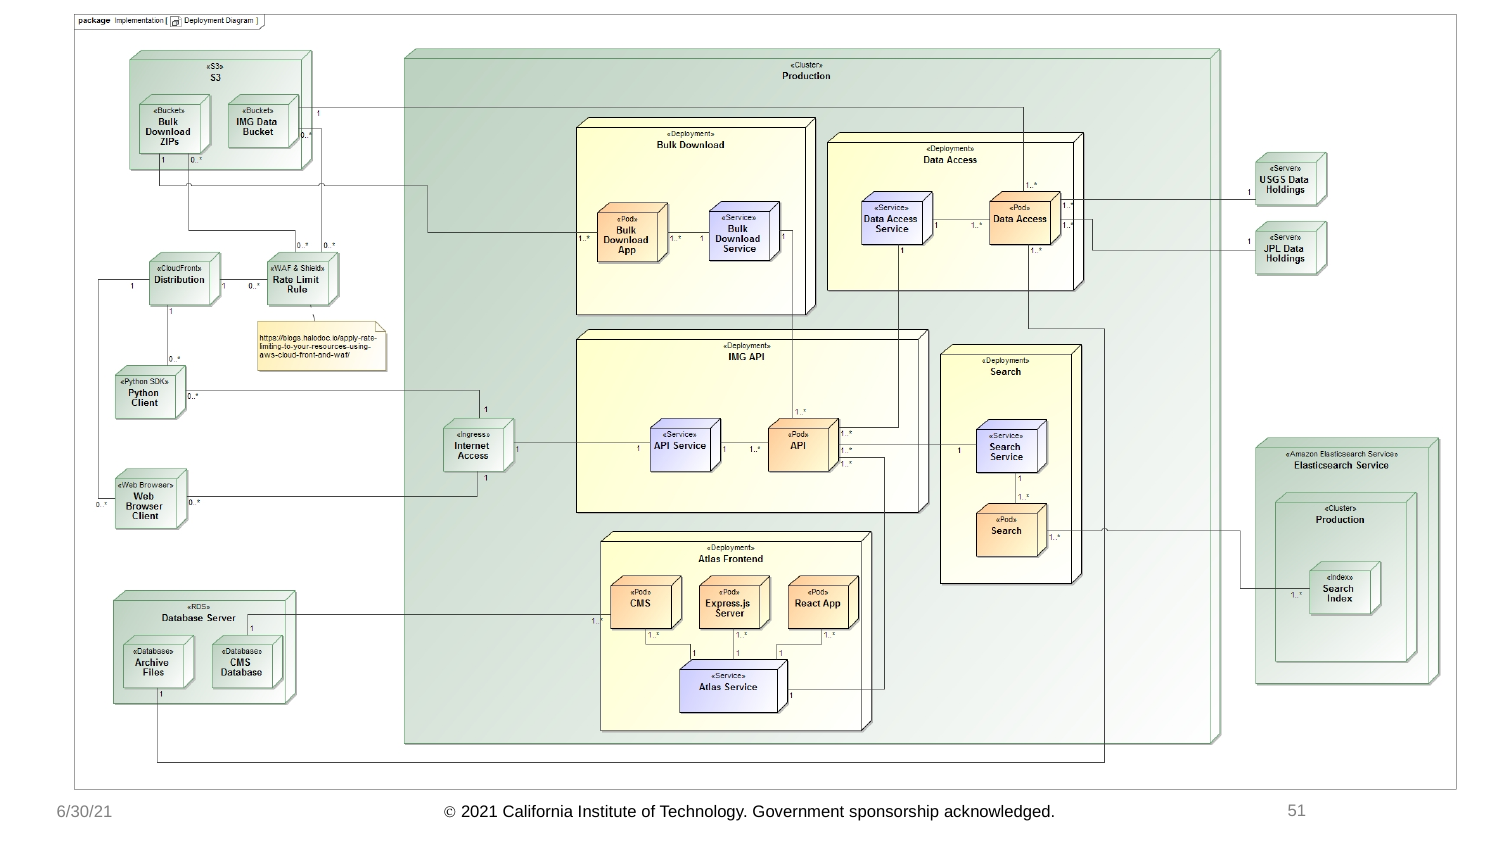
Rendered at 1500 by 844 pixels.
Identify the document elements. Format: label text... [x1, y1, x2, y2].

footer Ⓒ 2021 California Institute of Technology. Government sponsorship acknowledged. [275, 800, 1224, 833]
slide_number 51 [1224, 800, 1322, 833]
picture [69, 10, 1459, 792]
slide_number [41, 787, 275, 833]
